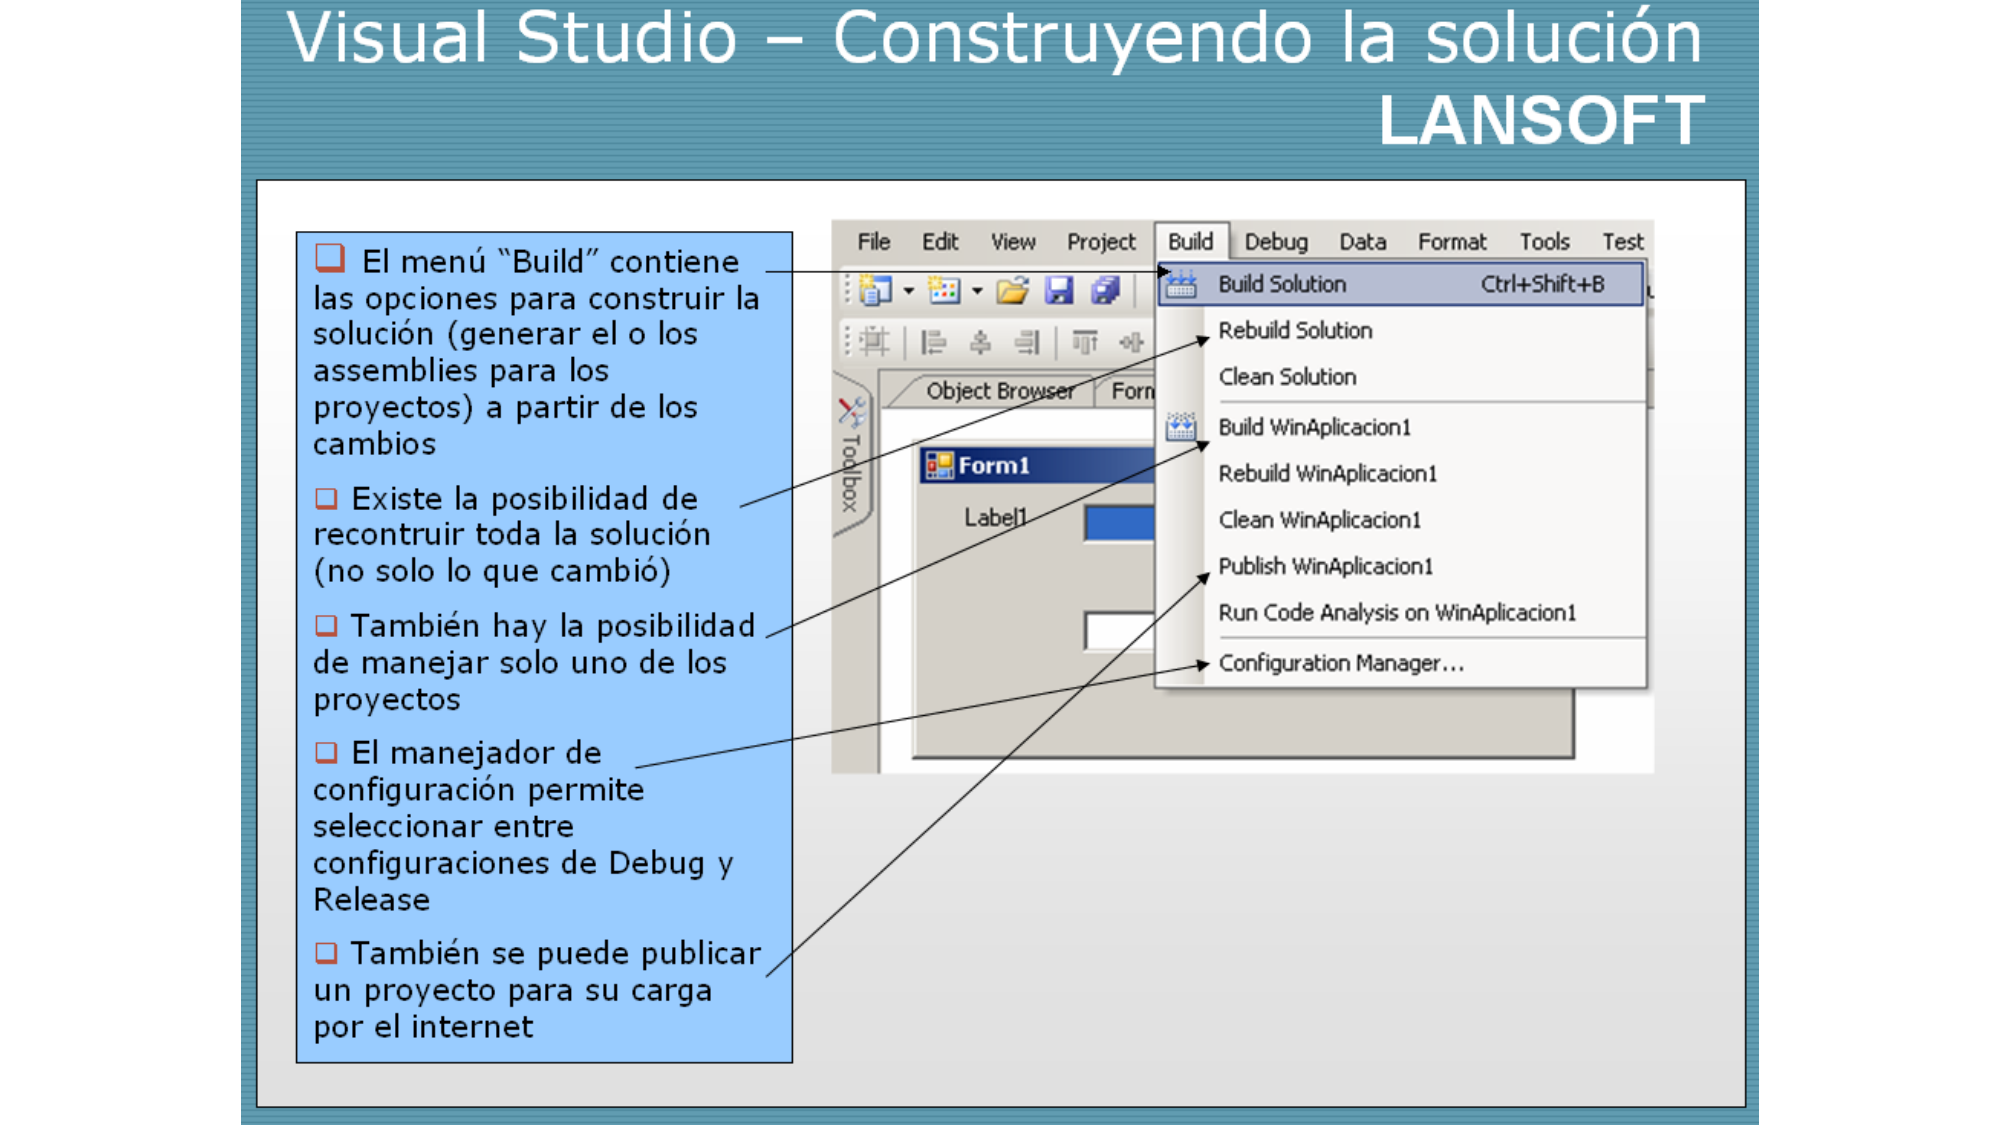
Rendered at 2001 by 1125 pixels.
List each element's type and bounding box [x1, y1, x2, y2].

picture [241, 0, 1759, 1125]
